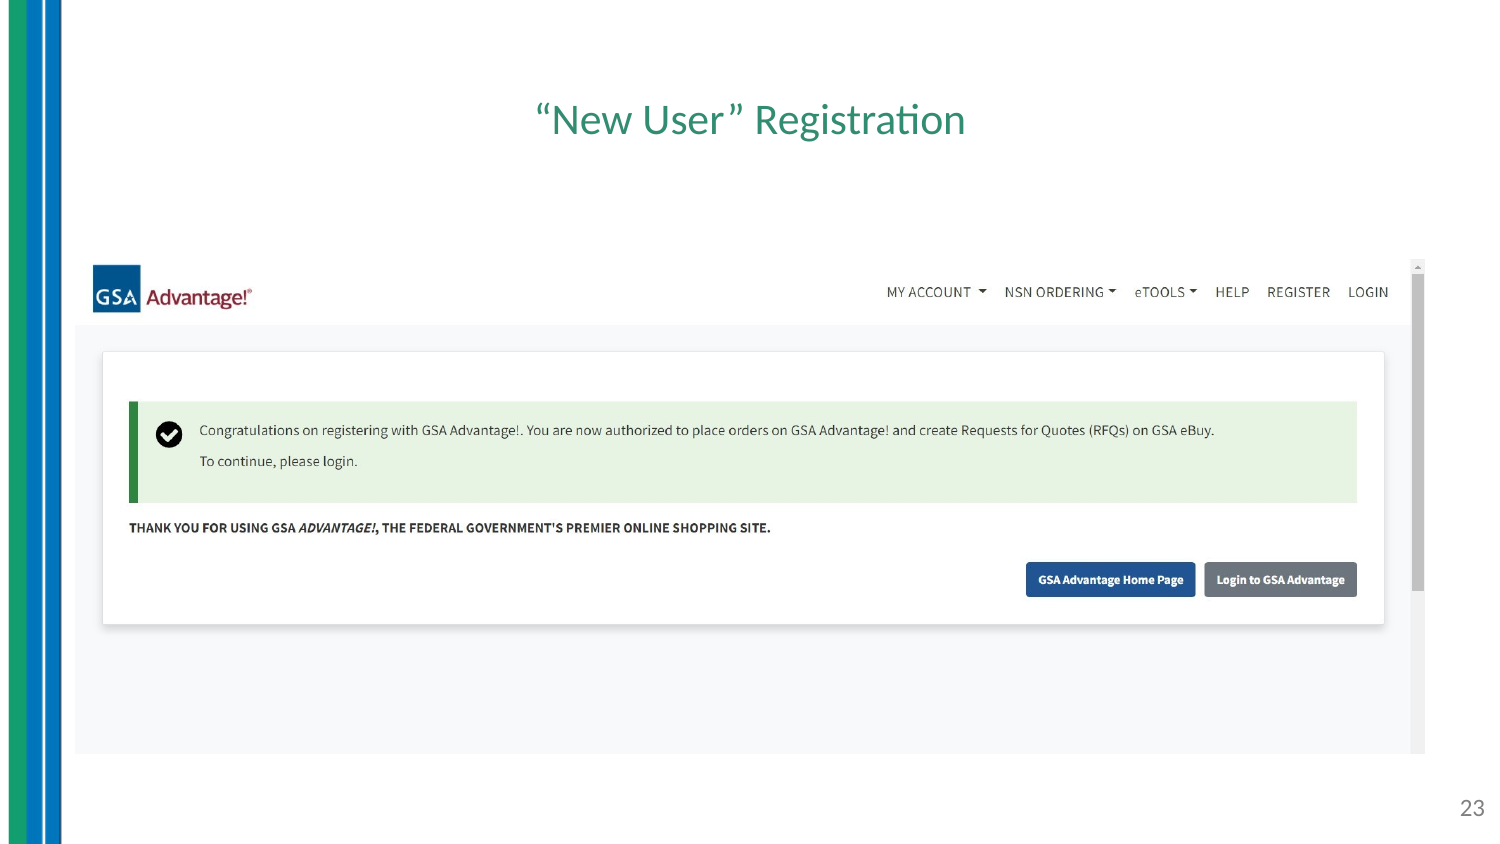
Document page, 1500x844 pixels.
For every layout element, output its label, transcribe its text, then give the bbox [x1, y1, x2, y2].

picture [0, 0, 26, 844]
title “New User” Registration [75, 77, 1425, 157]
picture [29, 0, 1500, 844]
